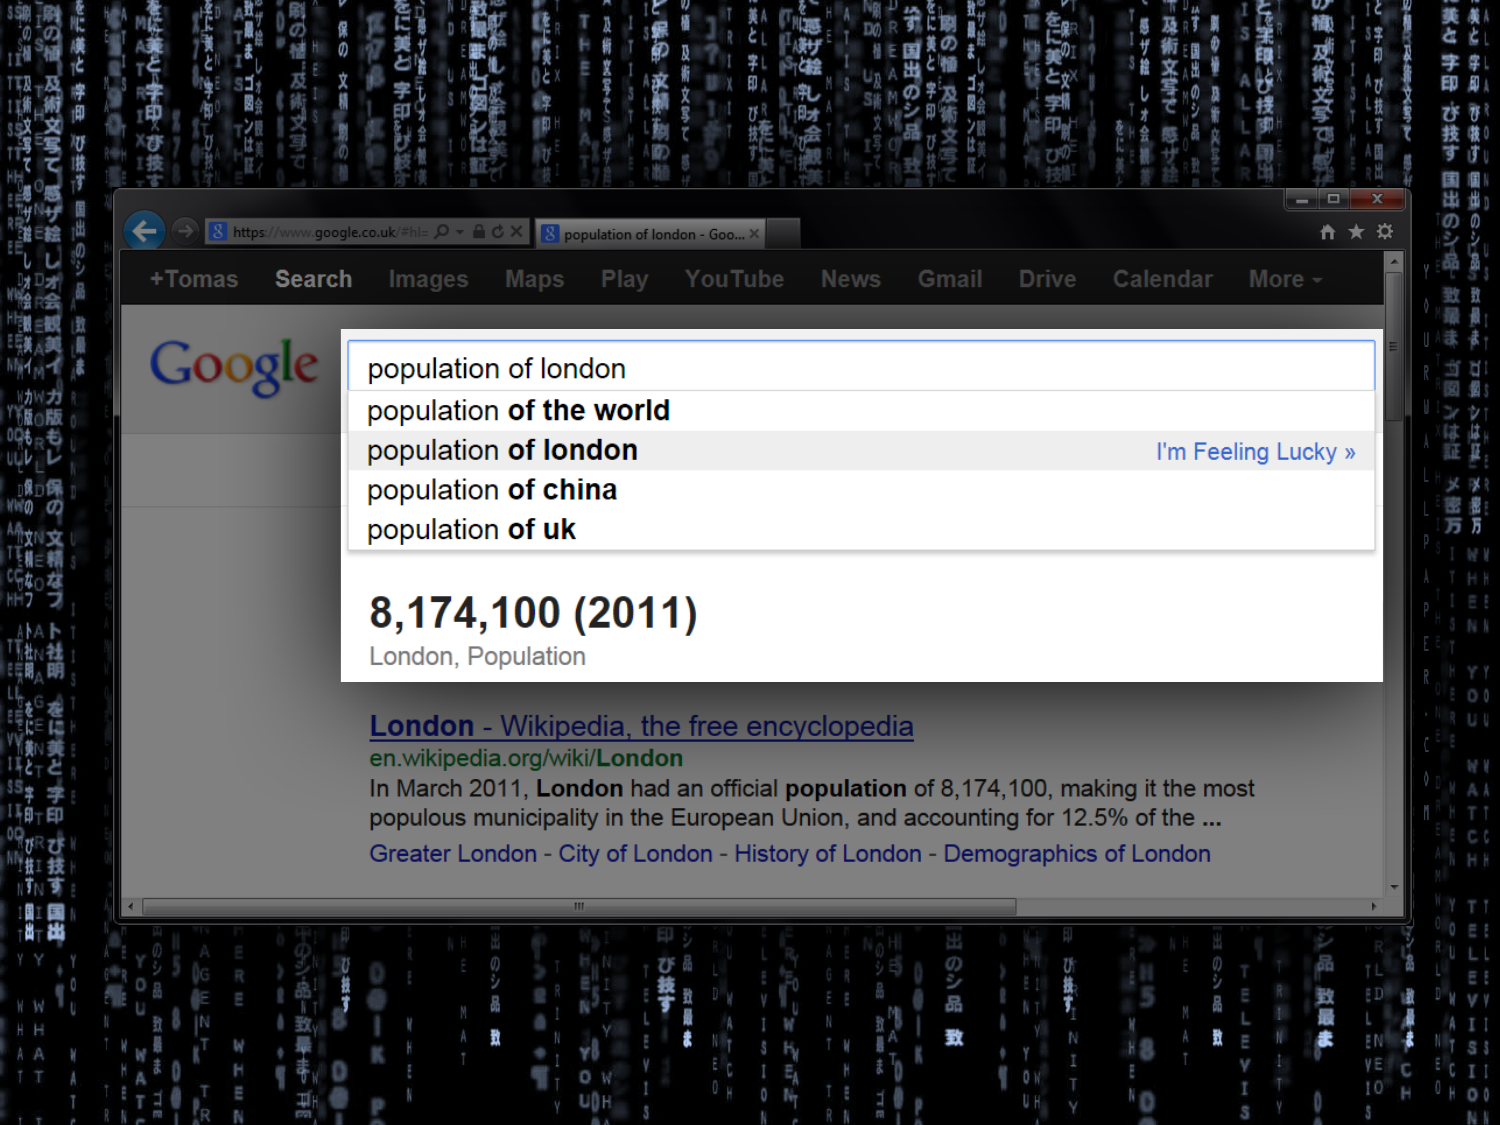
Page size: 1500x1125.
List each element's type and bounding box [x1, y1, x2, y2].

picture [112, 187, 1413, 927]
